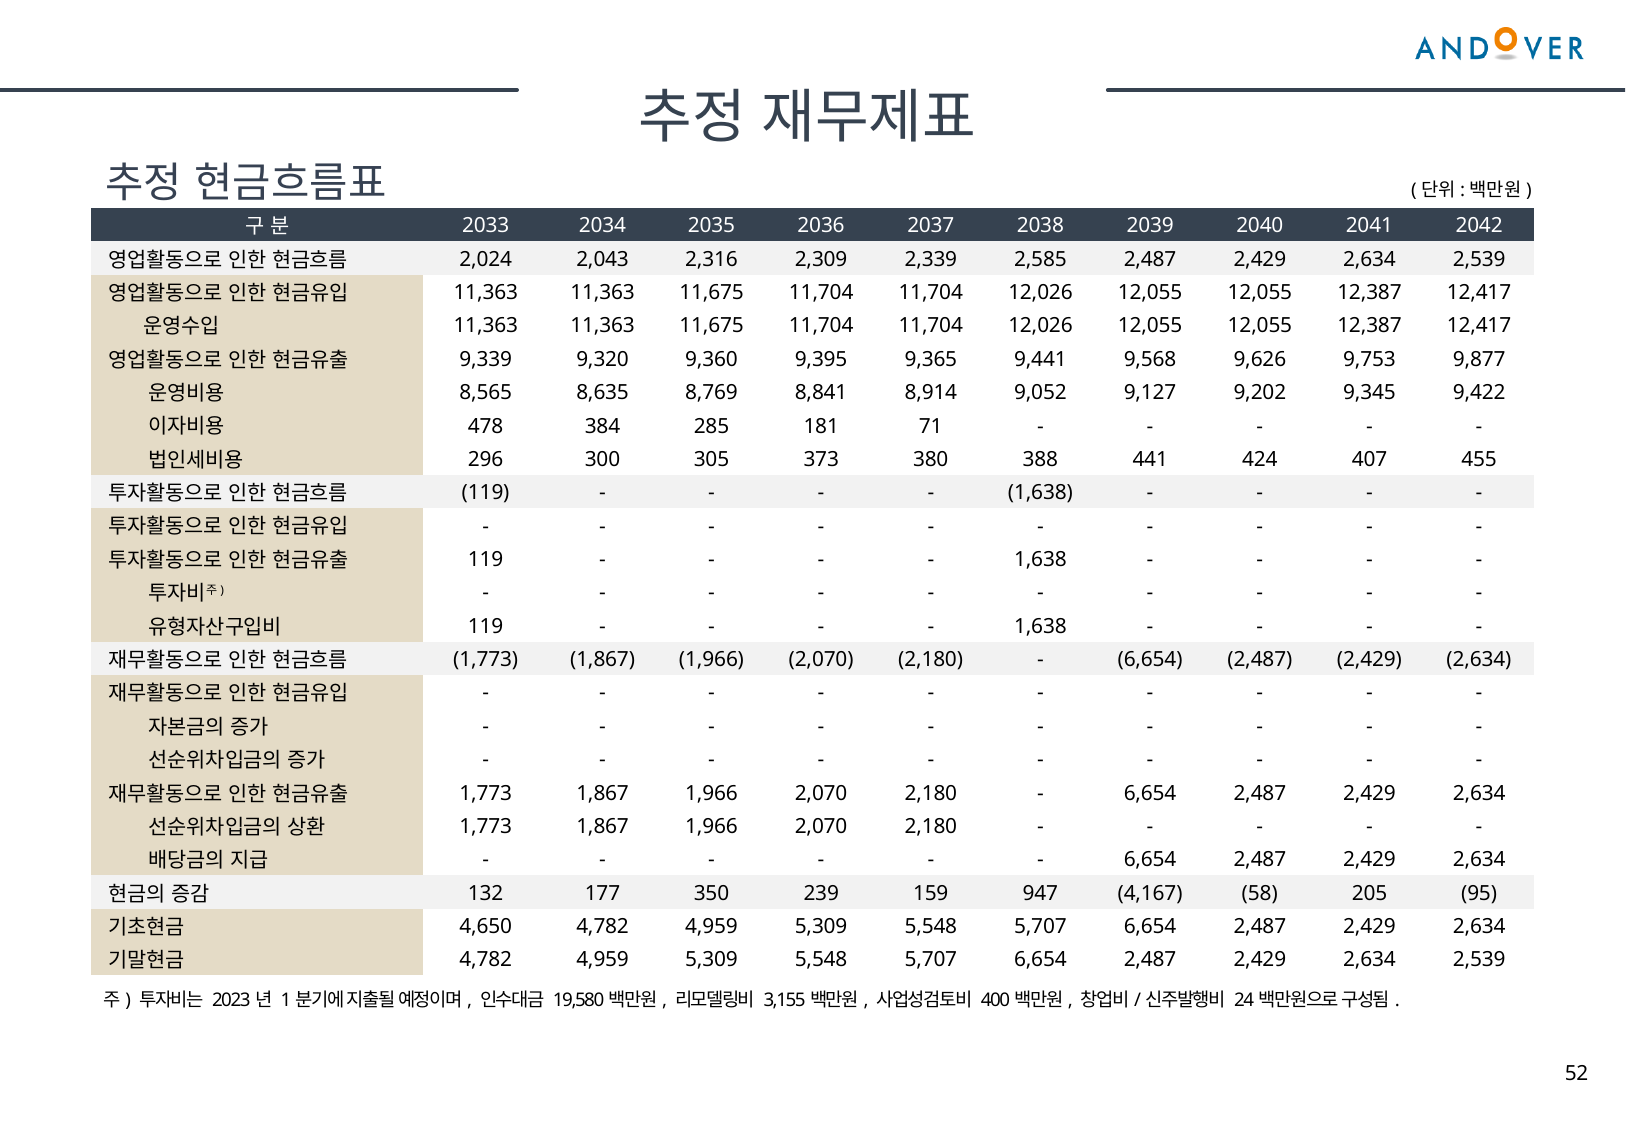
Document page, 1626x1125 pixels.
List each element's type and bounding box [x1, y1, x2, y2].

slide_number [1237, 1043, 1604, 1104]
table_cell [91, 241, 1534, 975]
text_box [90, 1, 1213, 214]
table_header [91, 208, 1534, 241]
text_box [103, 987, 1591, 1011]
picture [1403, 18, 1604, 77]
text_box [1366, 177, 1532, 200]
